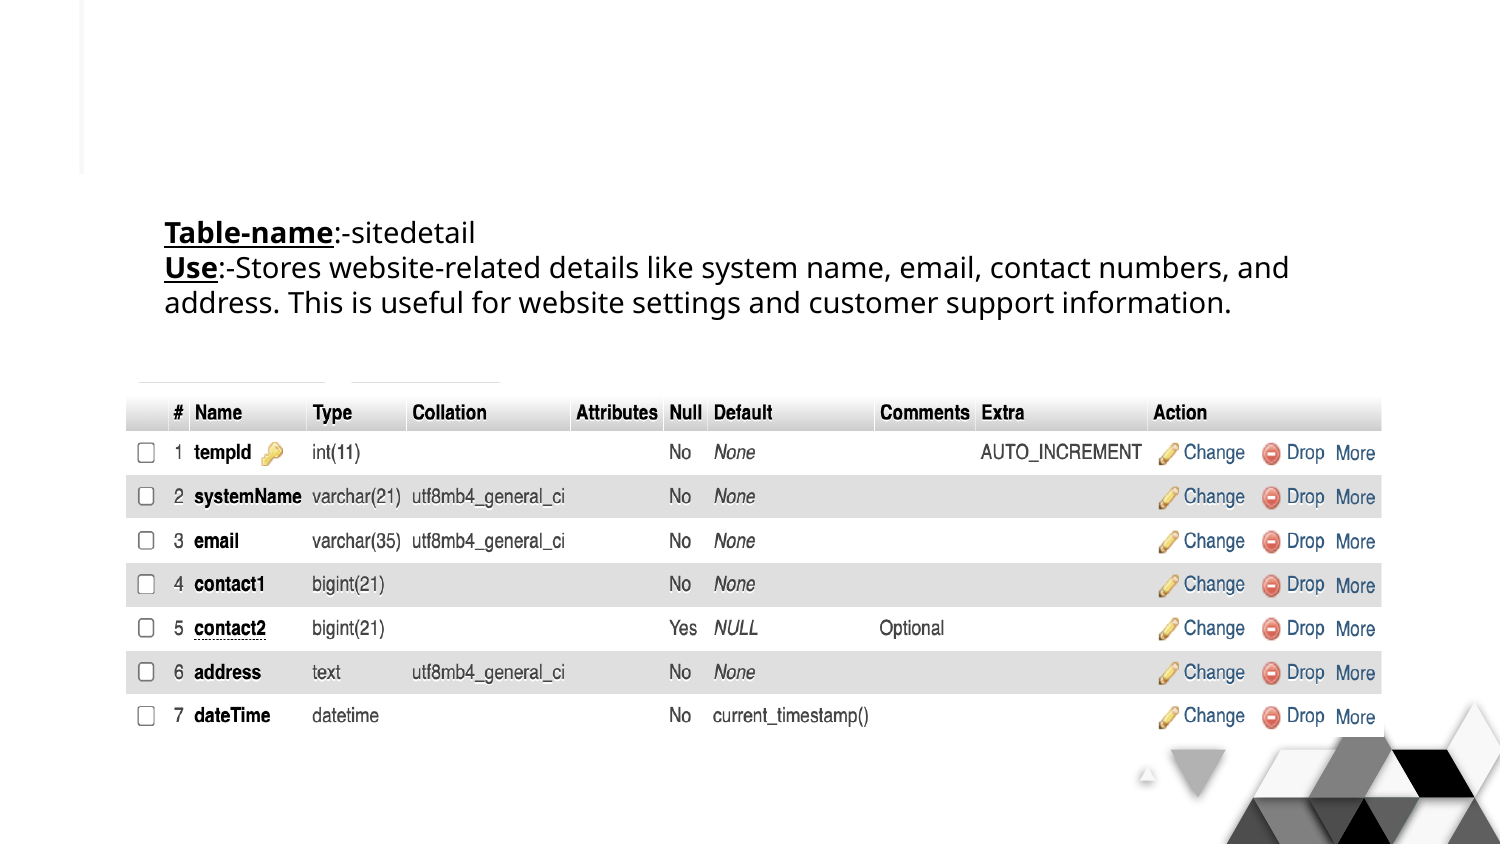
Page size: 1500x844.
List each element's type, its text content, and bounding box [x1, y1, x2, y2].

subtitle Table-name:-sitedetail Use:-Stores website-related details like system name, email, contact numbers, and address. This is useful for website settings and customer support information. [126, 745, 1384, 756]
picture [126, 382, 1384, 737]
subtitle Table-name:-sitedetail Use:-Stores website-related details like system name, email, contact numbers, and address. This is useful for website settings and customer support information. [126, 199, 1384, 382]
